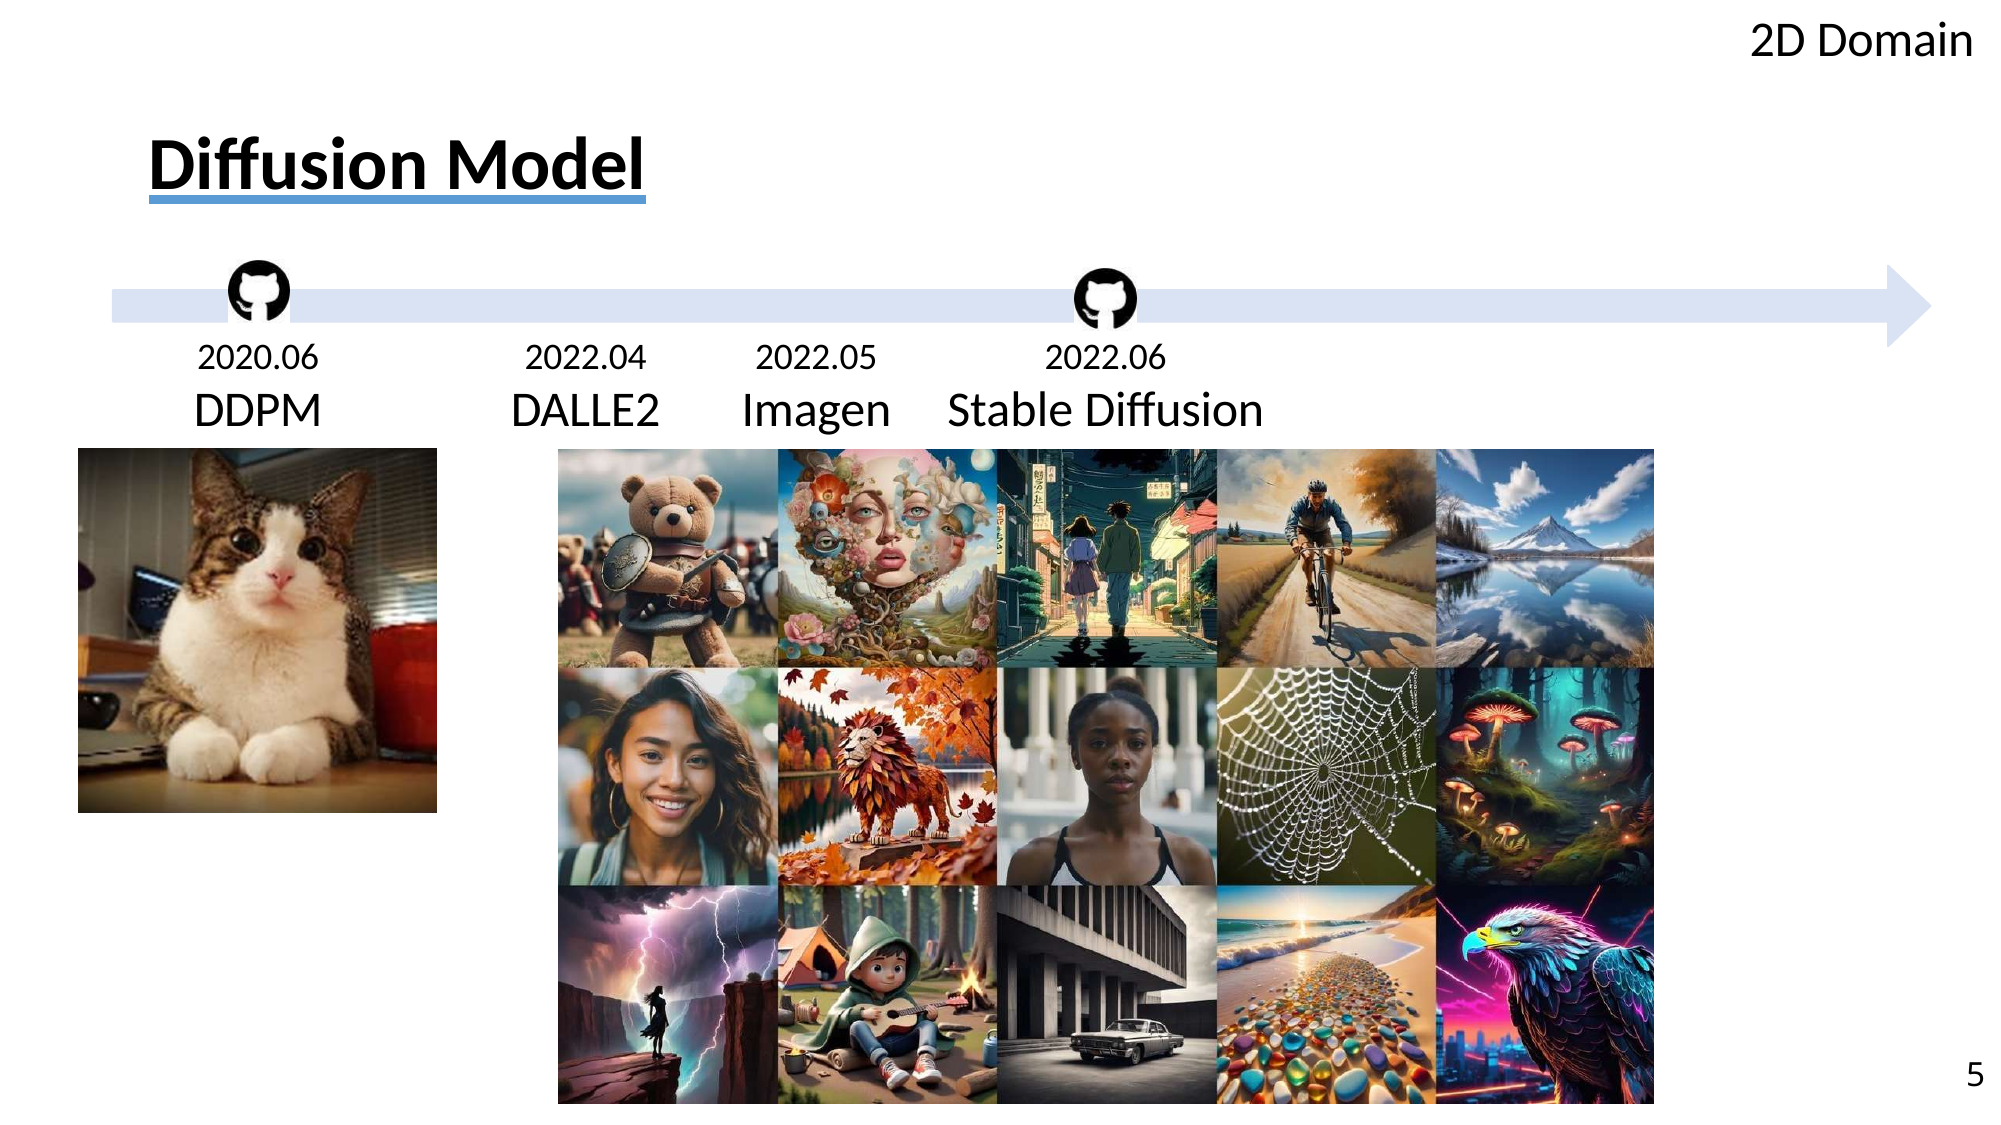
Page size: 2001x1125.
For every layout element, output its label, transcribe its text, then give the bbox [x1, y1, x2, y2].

slide_number 5 [1941, 1047, 1994, 1125]
title 2D Domain [1747, 3, 1978, 194]
text_box Diffusion Model [146, 112, 1844, 205]
picture [557, 449, 1654, 1105]
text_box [227, 259, 1137, 331]
text_box 2022.04 DALLE2 [508, 359, 664, 437]
text_box 2022.06 Stable Diffusion [943, 359, 1268, 437]
text_box 2020.06 DDPM [191, 359, 327, 437]
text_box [111, 264, 1932, 348]
text_box 2022.05 Imagen [739, 359, 895, 437]
picture [78, 448, 437, 813]
